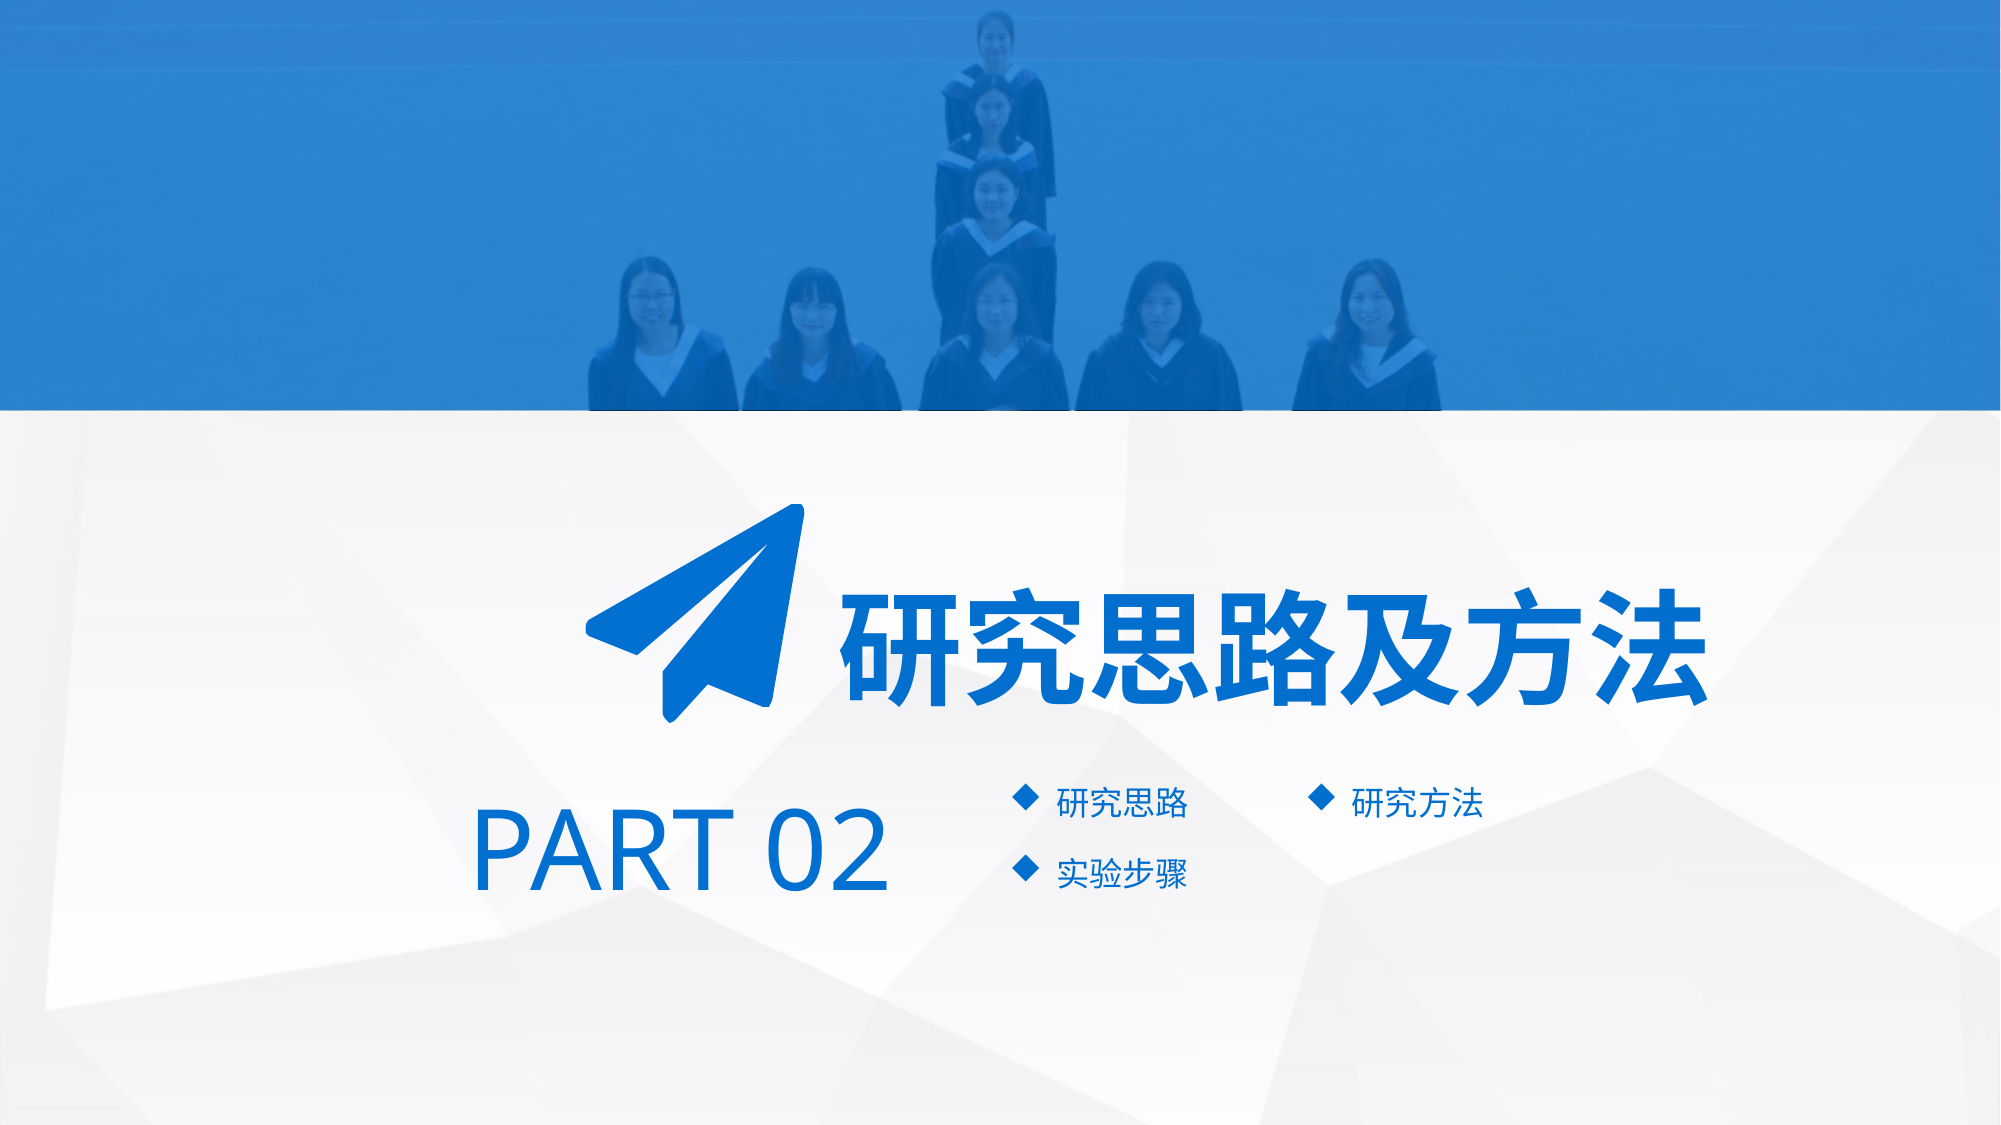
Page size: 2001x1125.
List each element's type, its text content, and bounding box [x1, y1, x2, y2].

text_box PART 02 [452, 770, 937, 920]
text_box 研究思路及方法 [837, 587, 1713, 723]
text_box 研究思路 [1009, 781, 1221, 822]
picture [0, 0, 2001, 1125]
text_box 实验步骤 [1009, 852, 1221, 893]
text_box 研究方法 [1305, 781, 1517, 822]
text_box [585, 504, 805, 723]
